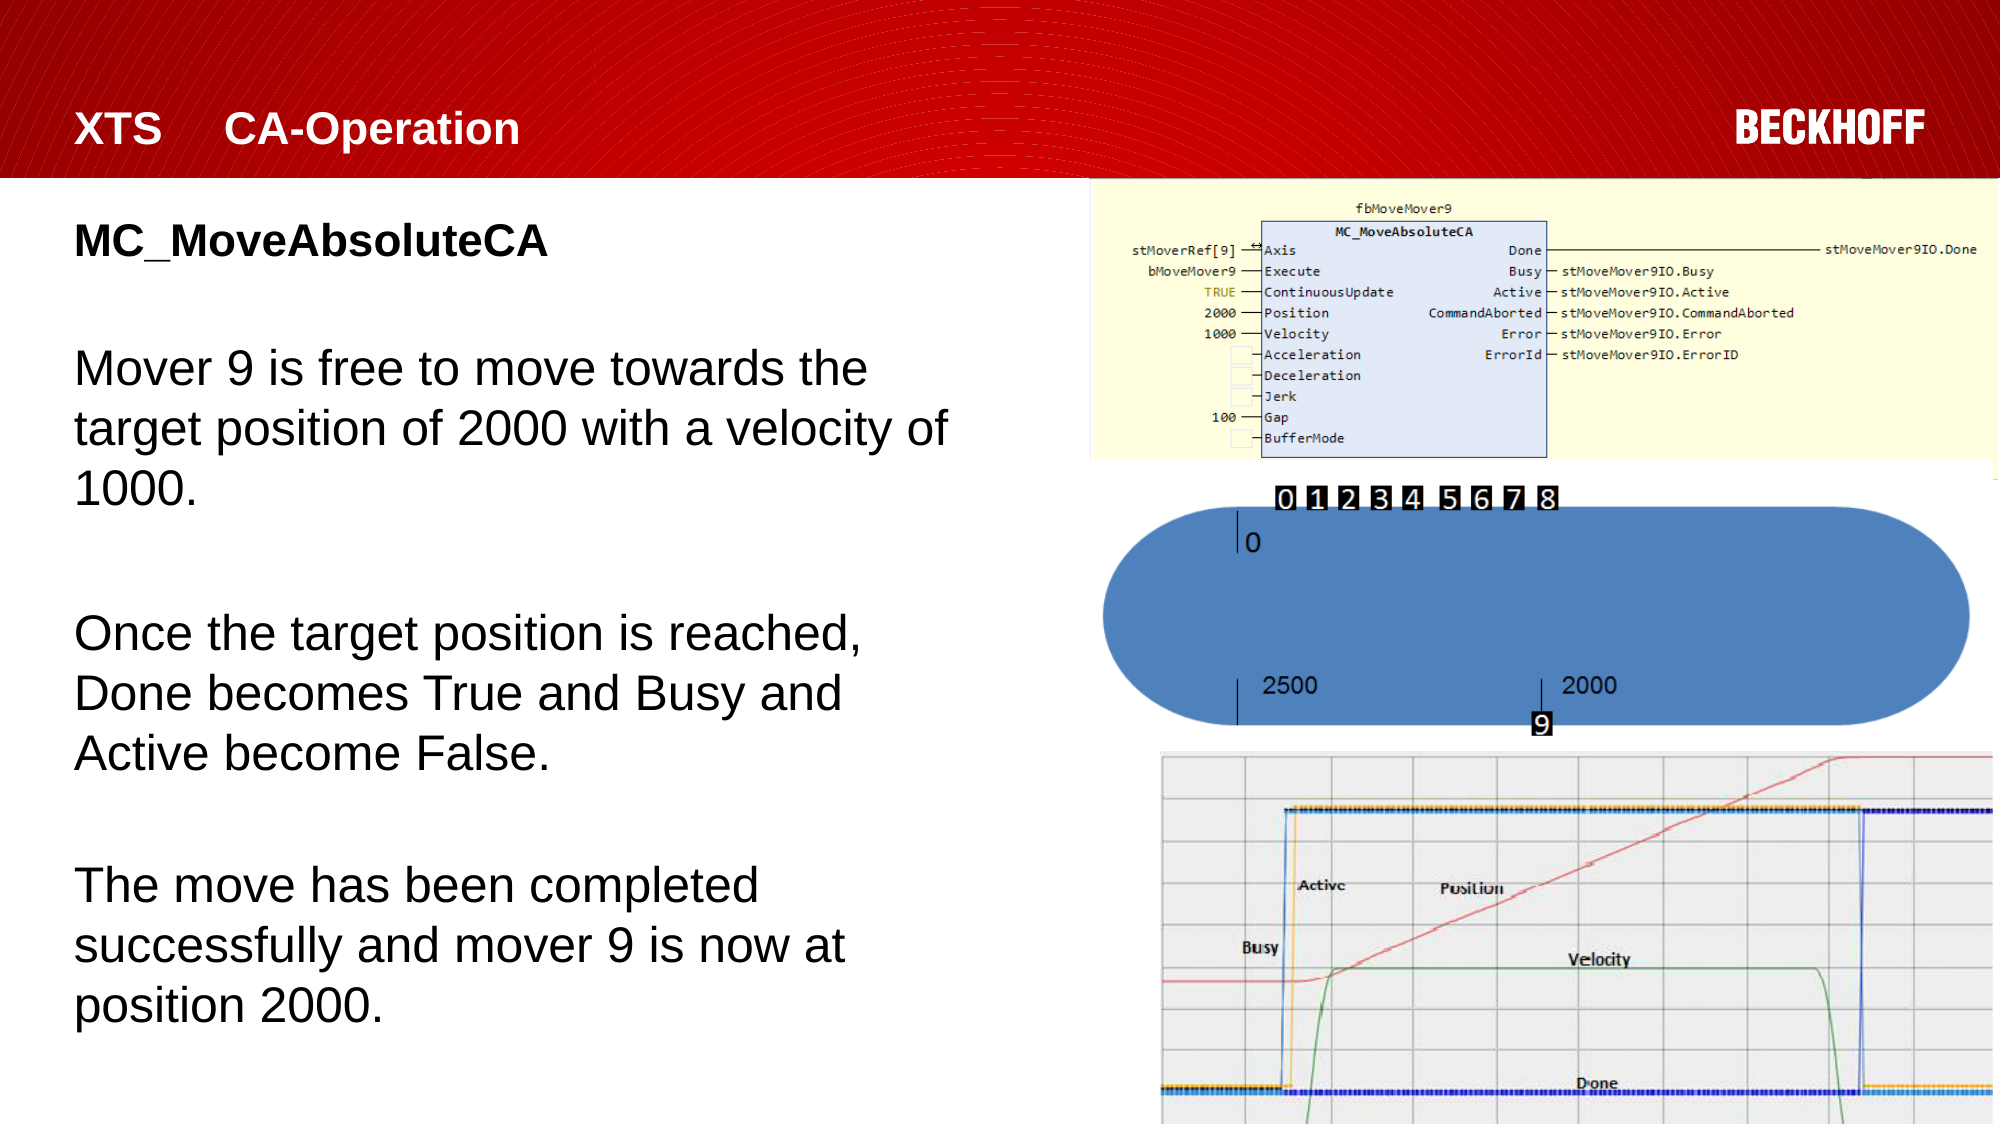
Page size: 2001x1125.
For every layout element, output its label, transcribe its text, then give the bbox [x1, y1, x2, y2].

title XTS CA-Operation [0, 73, 1663, 178]
picture [1727, 98, 1934, 155]
list MC_MoveAbsoluteCA Mover 9 is free to move towards the target position of 2000 with a velocity of 1000. Once the target position is reached, Done becomes True and Busy and Active become False. The move has been completed successfully and mover 9 is now at position 2000. [0, 178, 1000, 1054]
picture [1089, 178, 1999, 1124]
